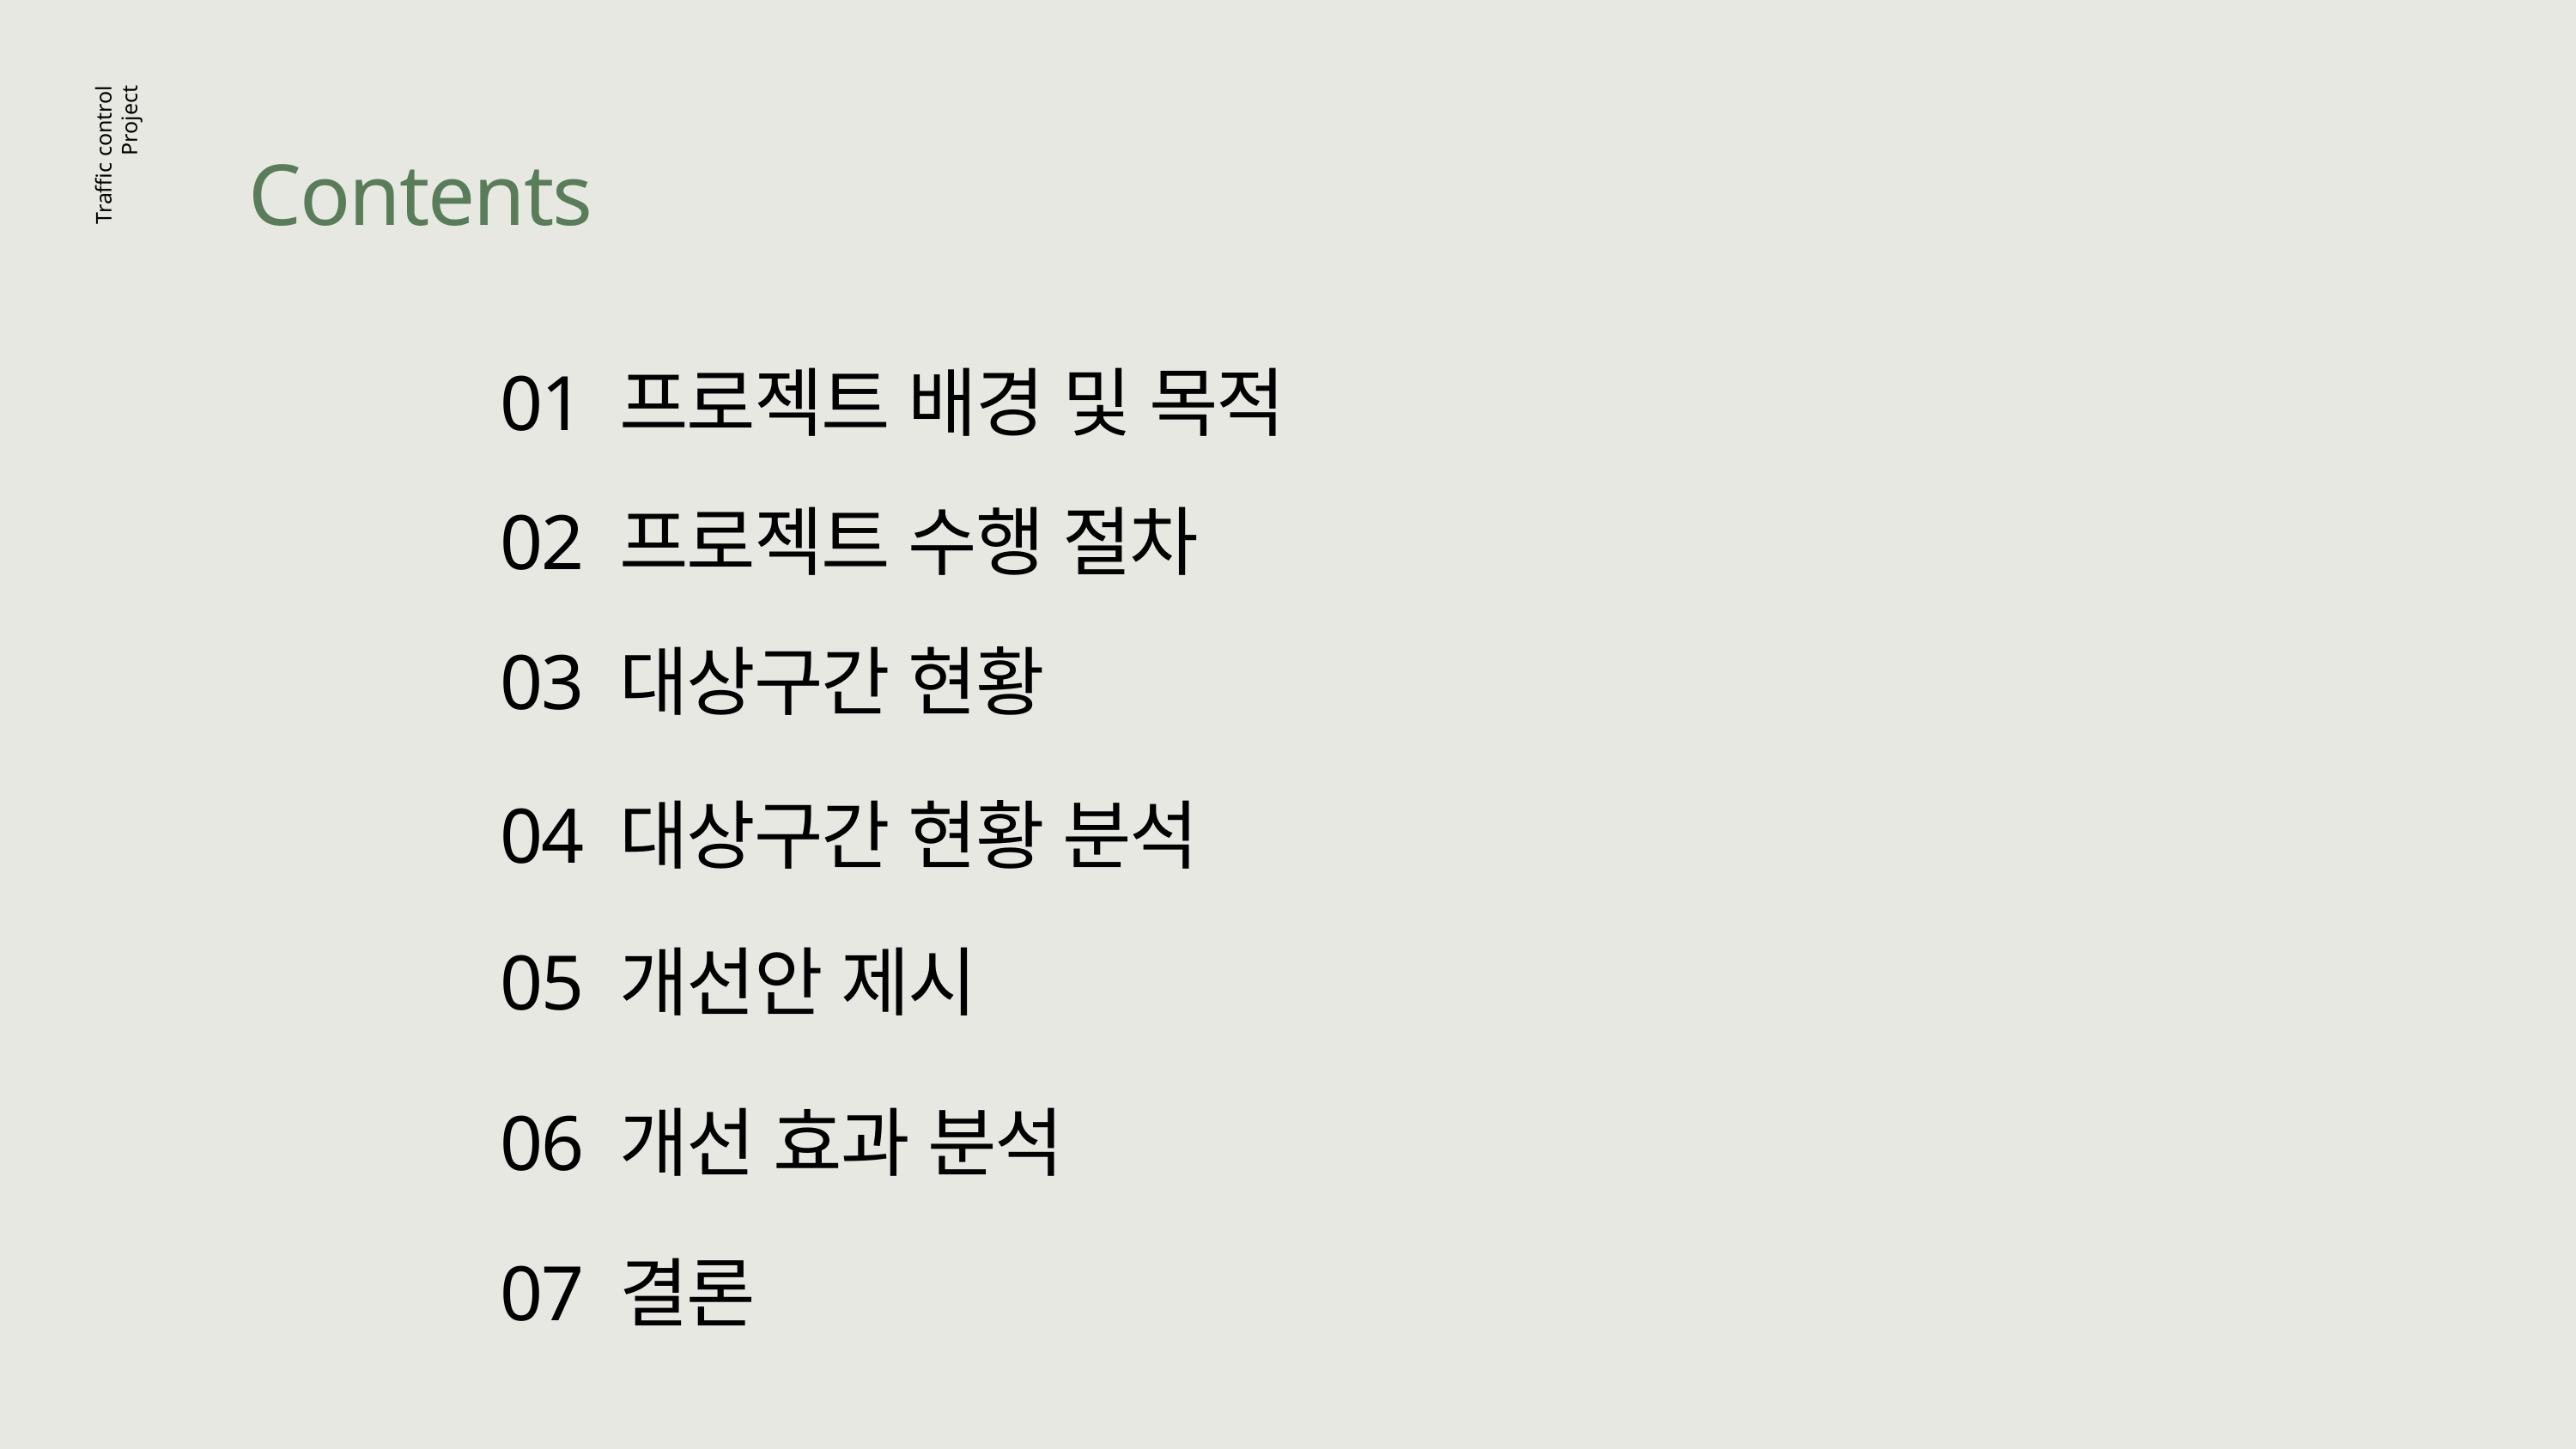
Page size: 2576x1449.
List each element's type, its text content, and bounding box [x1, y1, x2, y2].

text_box 03 대상구간 현황 [487, 627, 2230, 731]
text_box 02 프로젝트 수행 절차 [487, 488, 1492, 591]
text_box 07 결론 [487, 1239, 1492, 1343]
text_box Traffic control Project [83, 72, 149, 391]
text_box 01 프로젝트 배경 및 목적 [487, 349, 2125, 452]
text_box 06 개선 효과 분석 [487, 1088, 1492, 1192]
text_box 04 대상구간 현황 분석 [487, 781, 1492, 884]
text_box 05 개선안 제시 [487, 928, 1492, 1031]
text_box Contents [235, 135, 942, 249]
